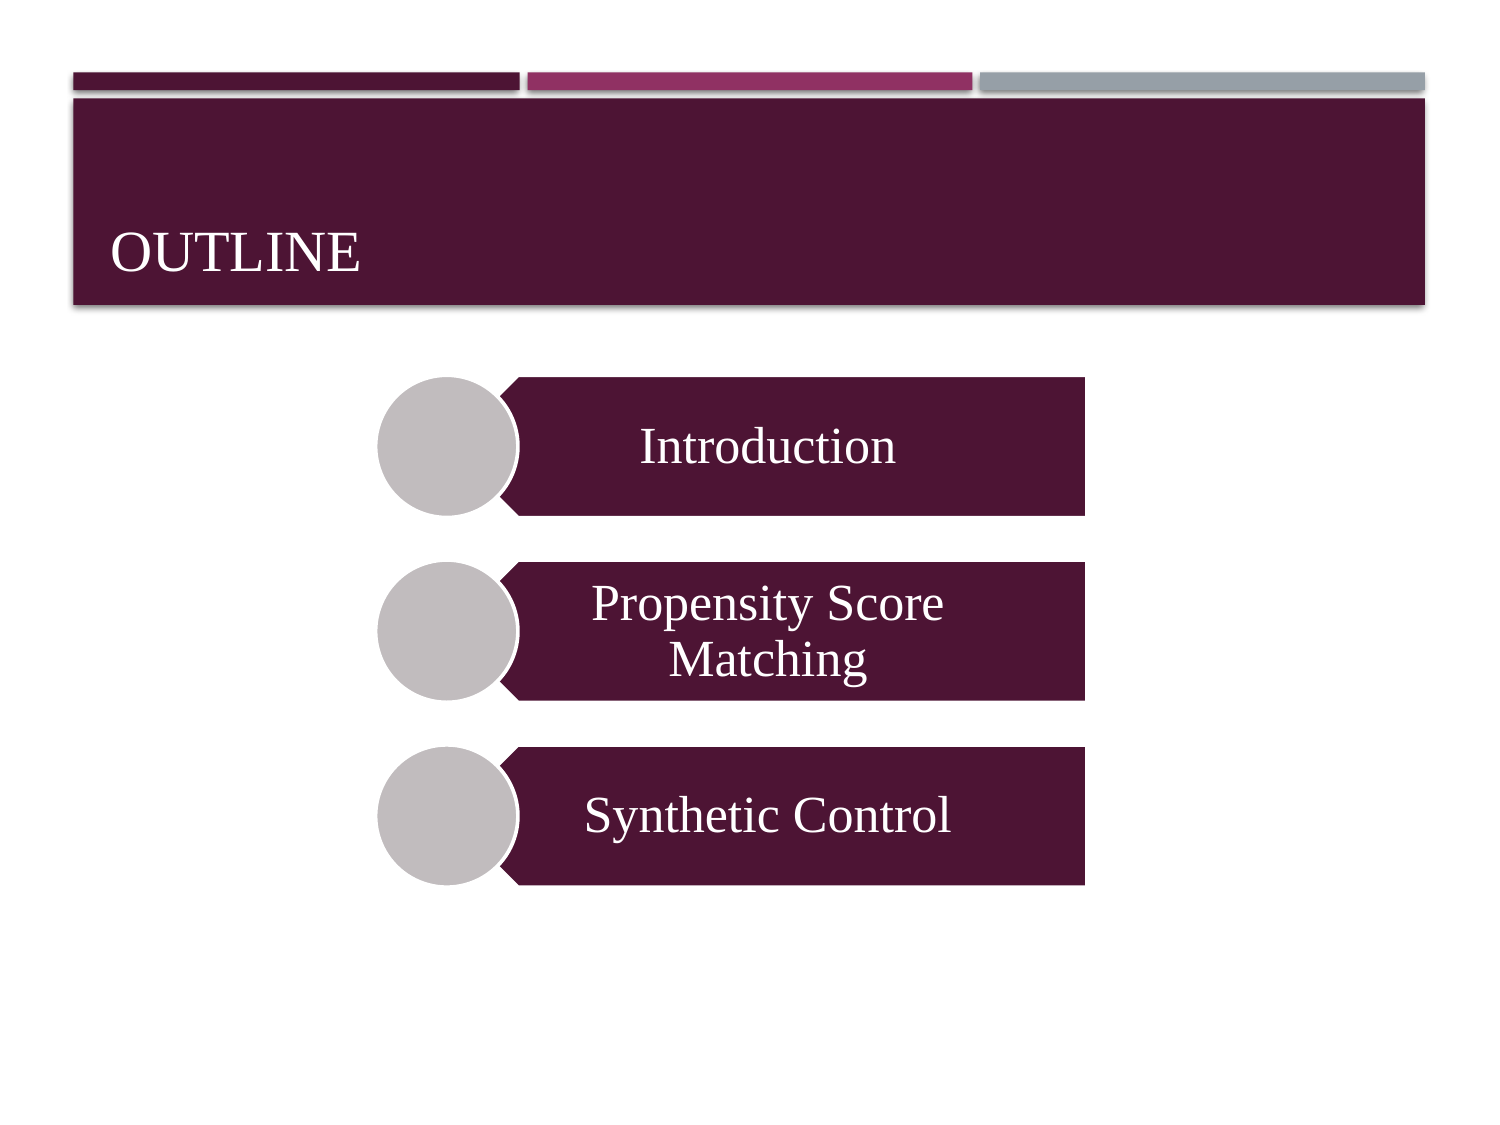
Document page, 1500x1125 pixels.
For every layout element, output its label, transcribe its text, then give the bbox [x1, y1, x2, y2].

title oUTLINE [95, 112, 1406, 291]
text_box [249, 374, 1213, 888]
